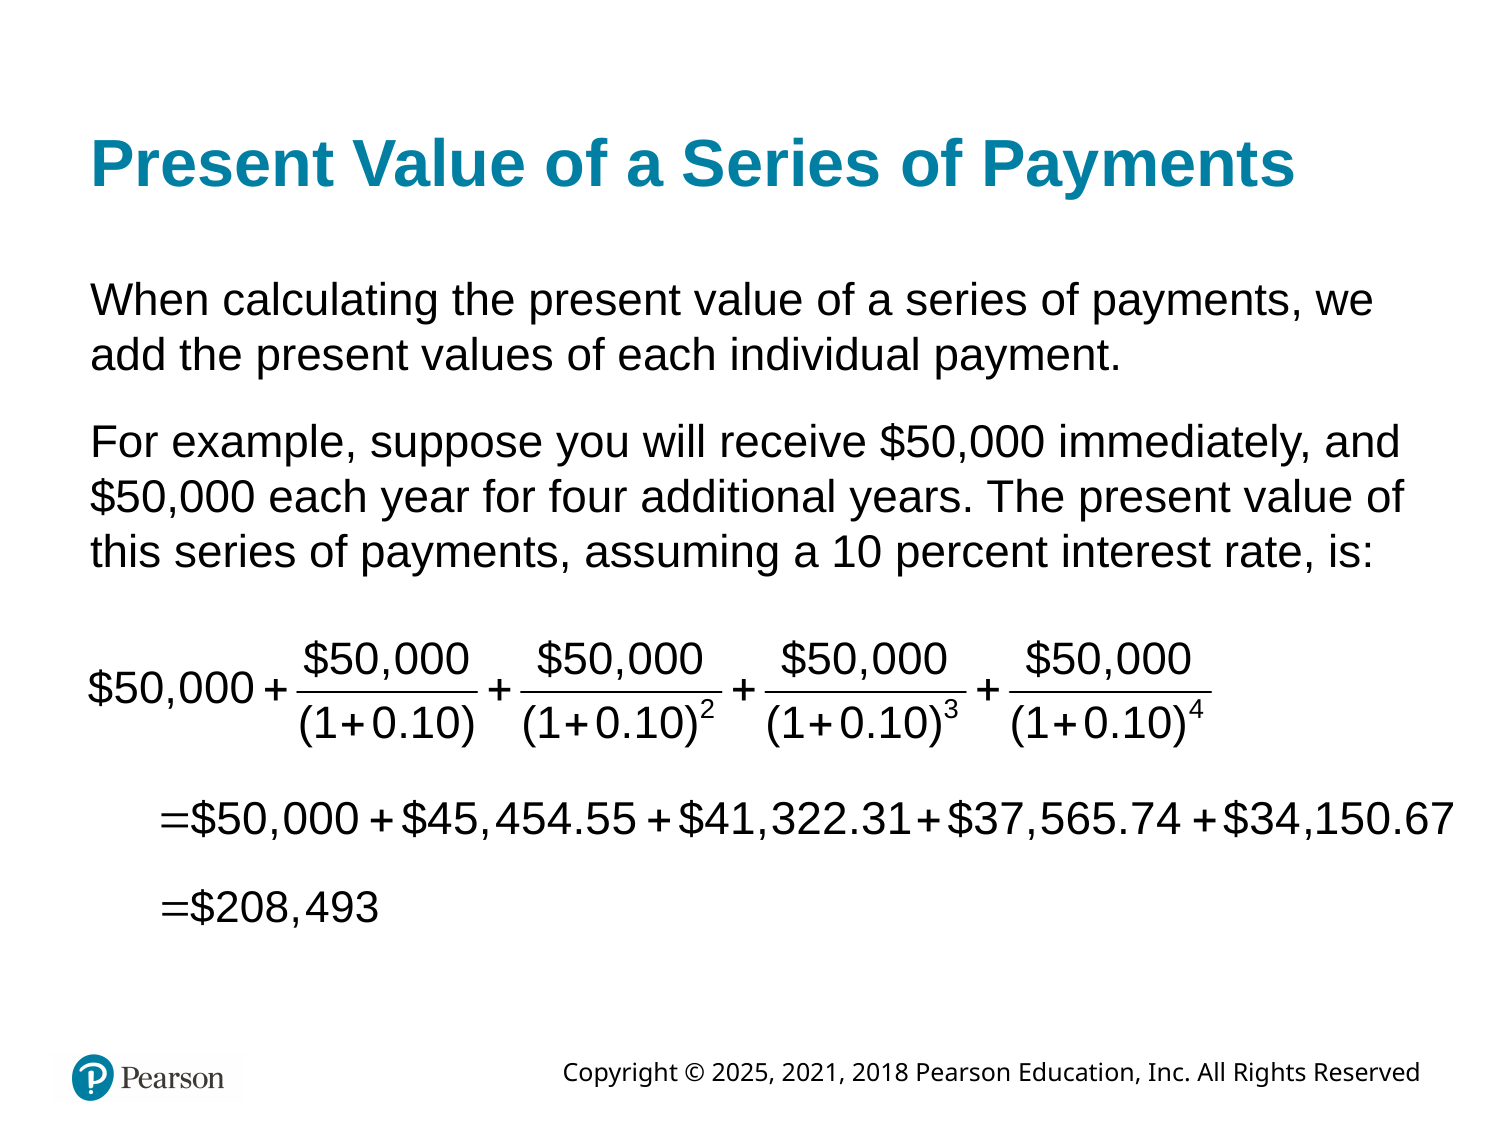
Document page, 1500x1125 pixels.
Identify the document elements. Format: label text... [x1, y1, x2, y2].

picture [51, 1053, 245, 1102]
title Present Value of a Series of Payments [75, 35, 1425, 216]
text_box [86, 635, 1215, 753]
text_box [153, 795, 1459, 846]
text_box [154, 884, 384, 934]
list When calculating the present value of a series of payments, we add the present values of each individual payment. For example, suppose you will receive $50,000 immediately, and $50,000 each year for four additional years. The present value of this series of payments, assuming a 10 percent interest rate, is: [75, 255, 1459, 597]
